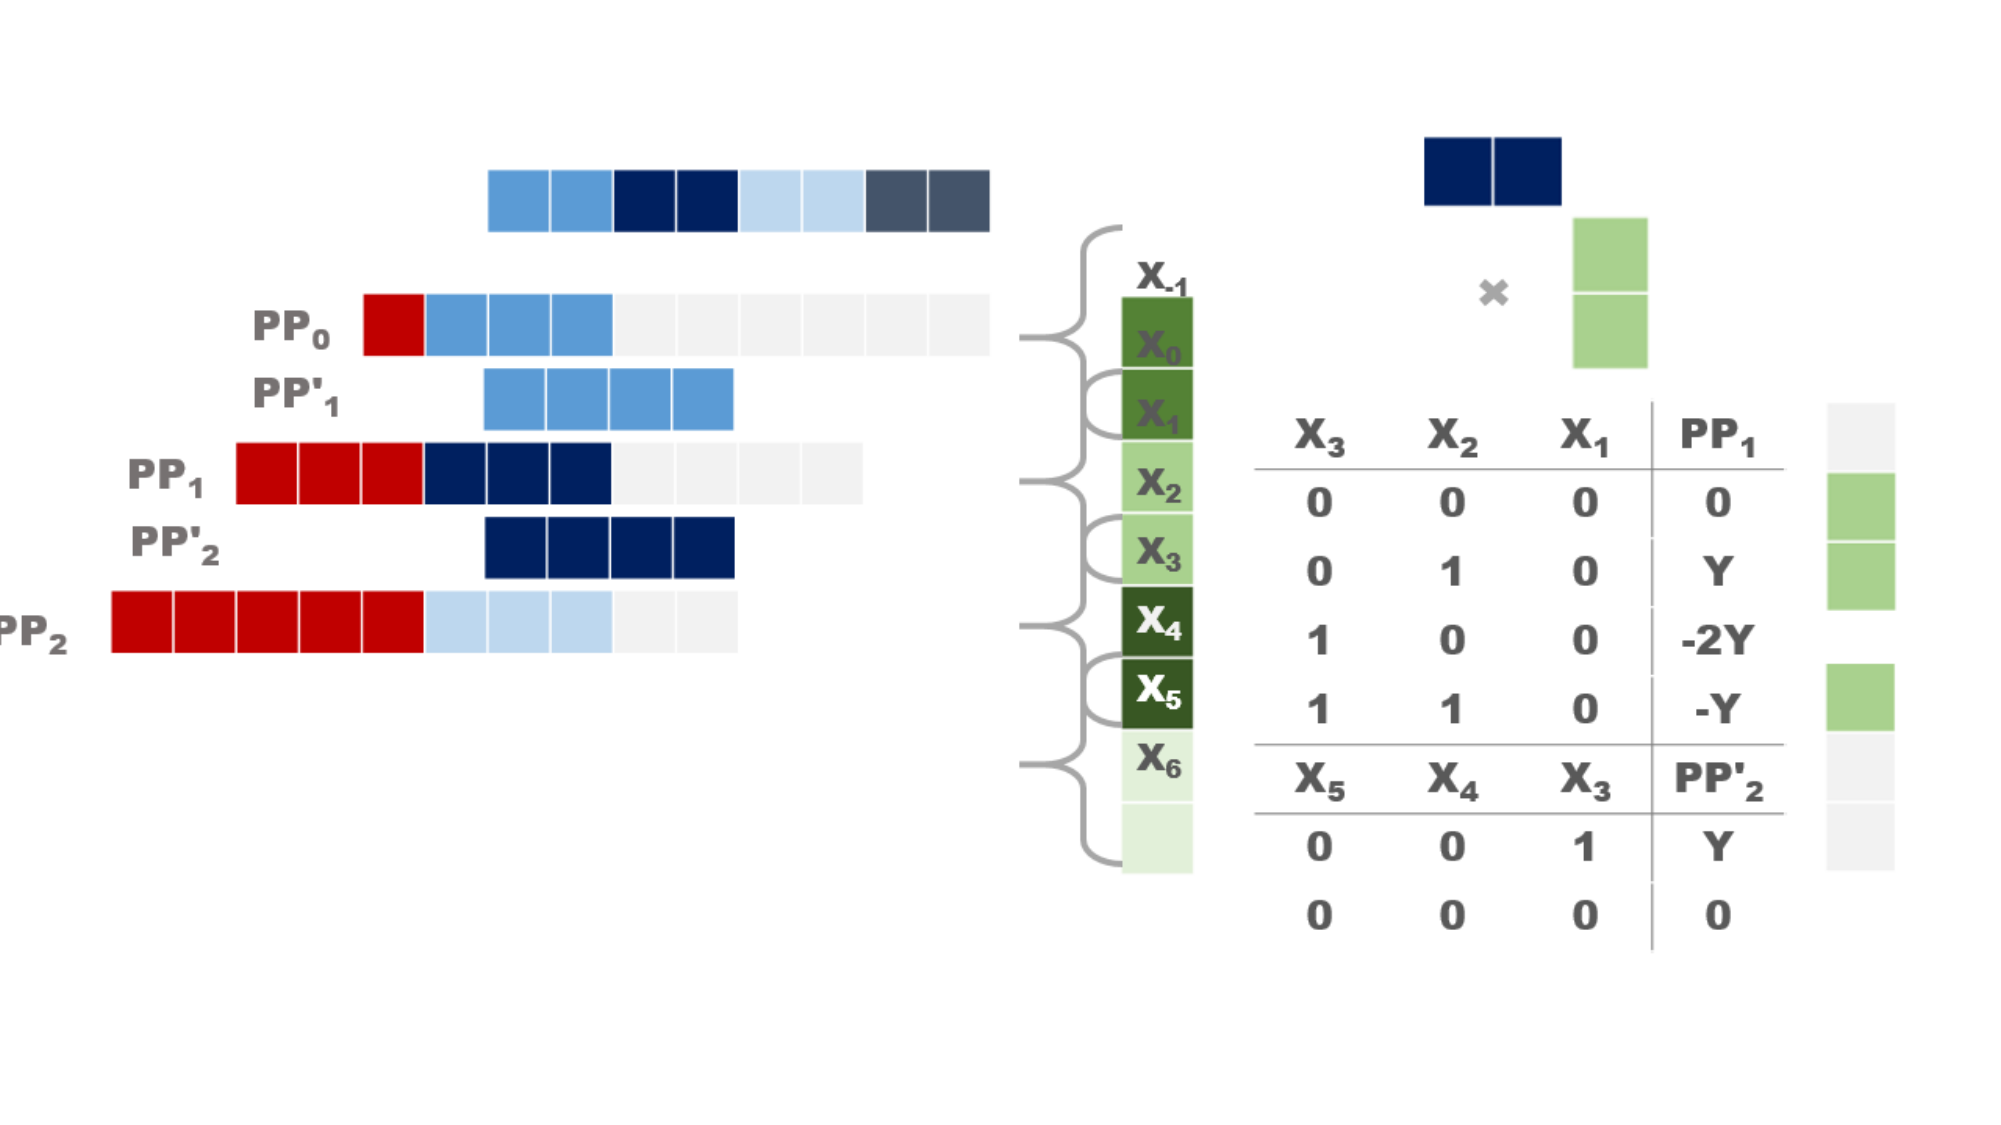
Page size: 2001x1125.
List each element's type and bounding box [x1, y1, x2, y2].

picture [0, 109, 2000, 1016]
